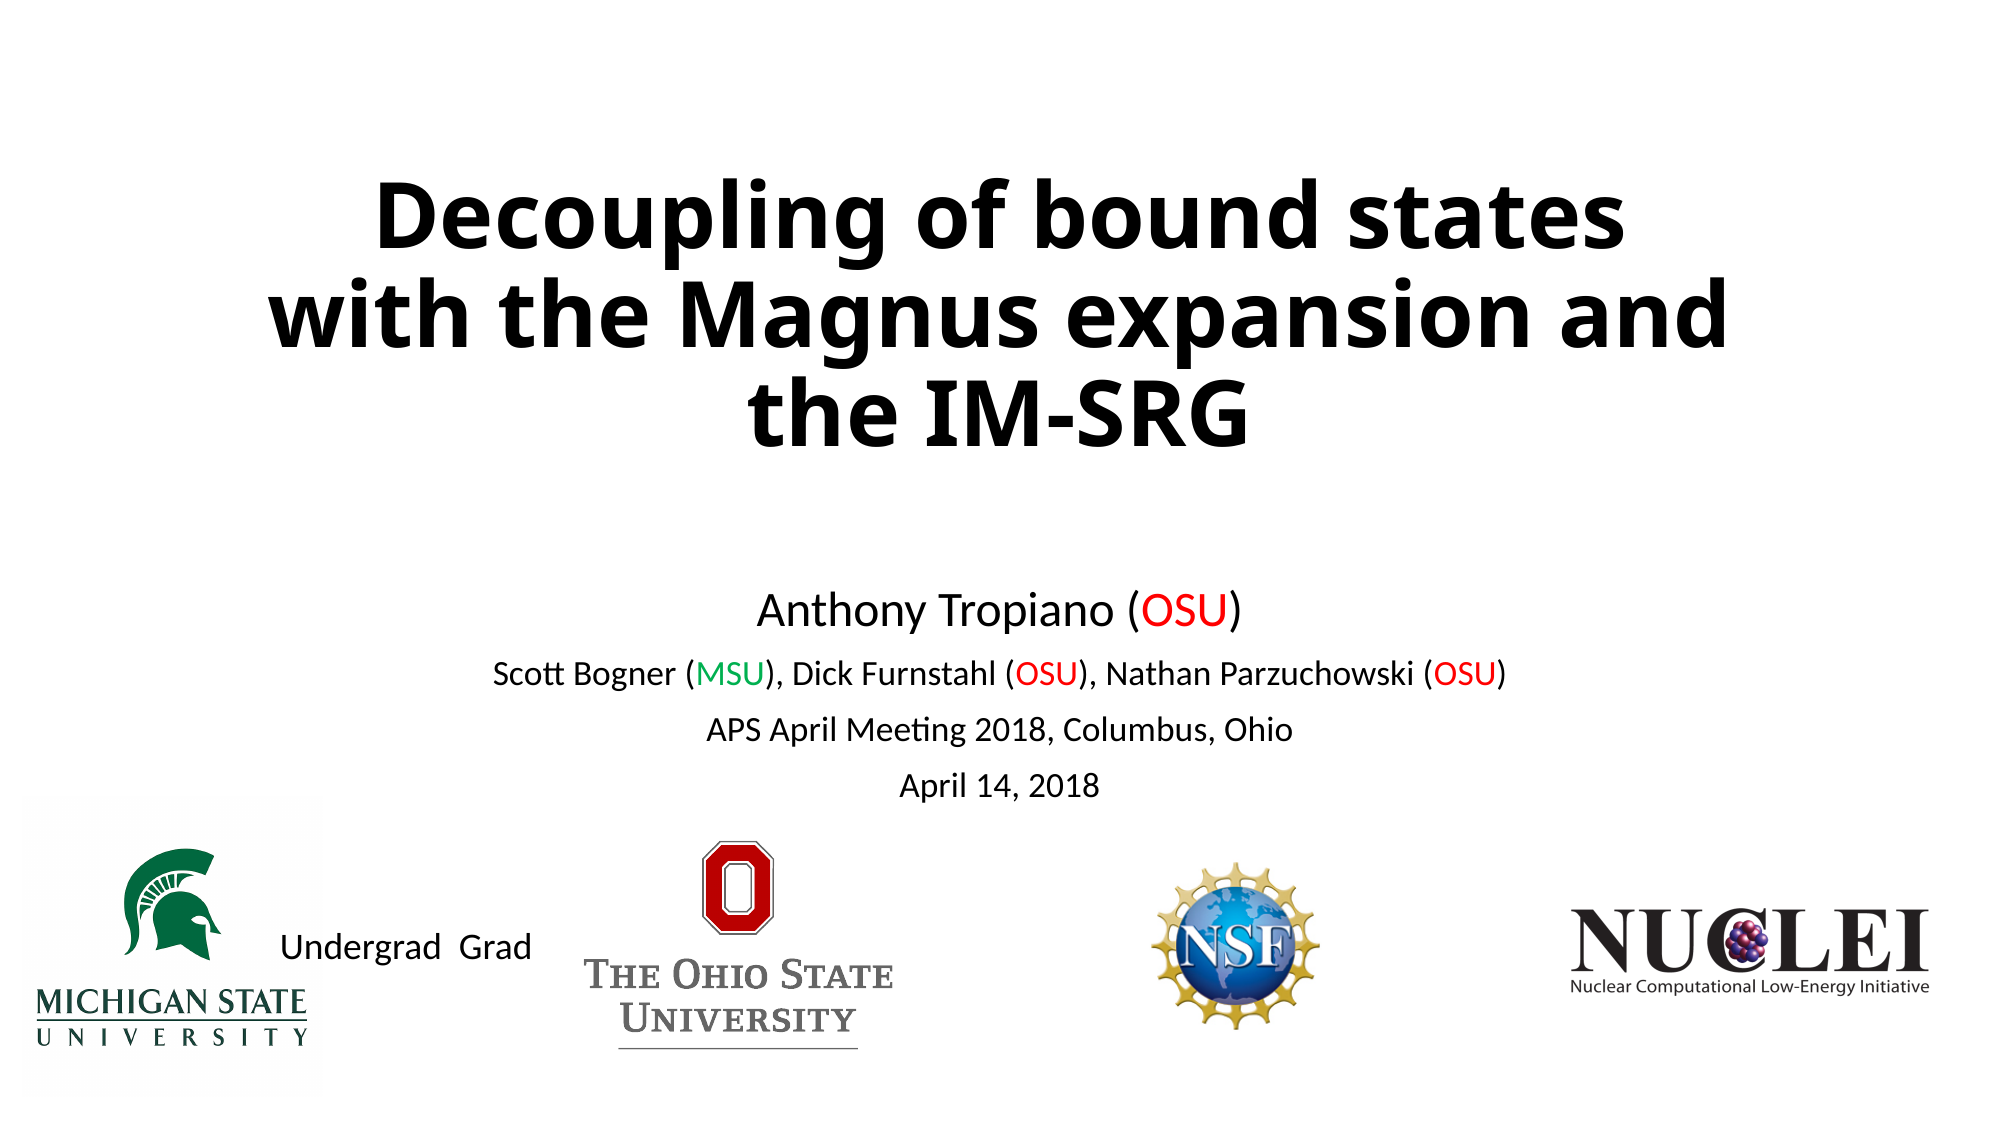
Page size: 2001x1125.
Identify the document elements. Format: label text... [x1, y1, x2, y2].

picture [1149, 859, 1322, 1032]
title Decoupling of bound states with the Magnus expansion and the IM-SRG [249, 82, 1750, 474]
picture [1570, 894, 1930, 999]
picture [575, 832, 901, 1058]
subtitle Anthony Tropiano (OSU) Scott Bogner (MSU), Dick Furnstahl (OSU), Nathan Parzuchowski (OSU) APS April Meeting 2018, Columbus, Ohio April 14, 2018 [249, 499, 1750, 815]
picture [22, 796, 323, 1097]
